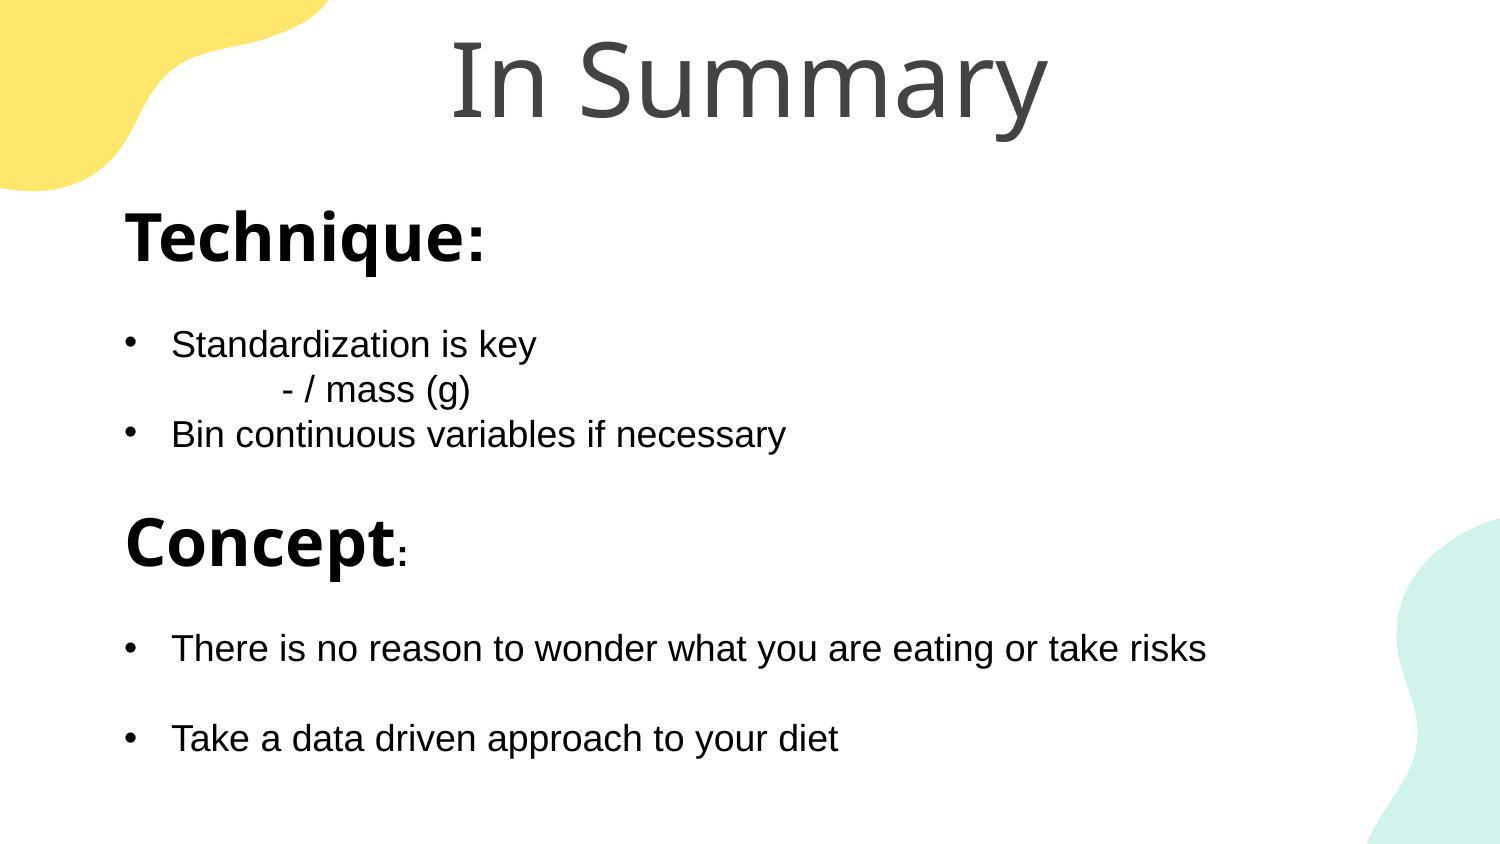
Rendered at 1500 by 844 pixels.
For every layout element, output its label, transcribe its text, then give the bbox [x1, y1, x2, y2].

text_box Technique: Standardization is key - / mass (g) Bin continuous variables if necessary Concept: There is no reason to wonder what you are eating or take risks Take a data driven approach to your diet [109, 187, 1481, 767]
title In Summary [109, 35, 1391, 116]
